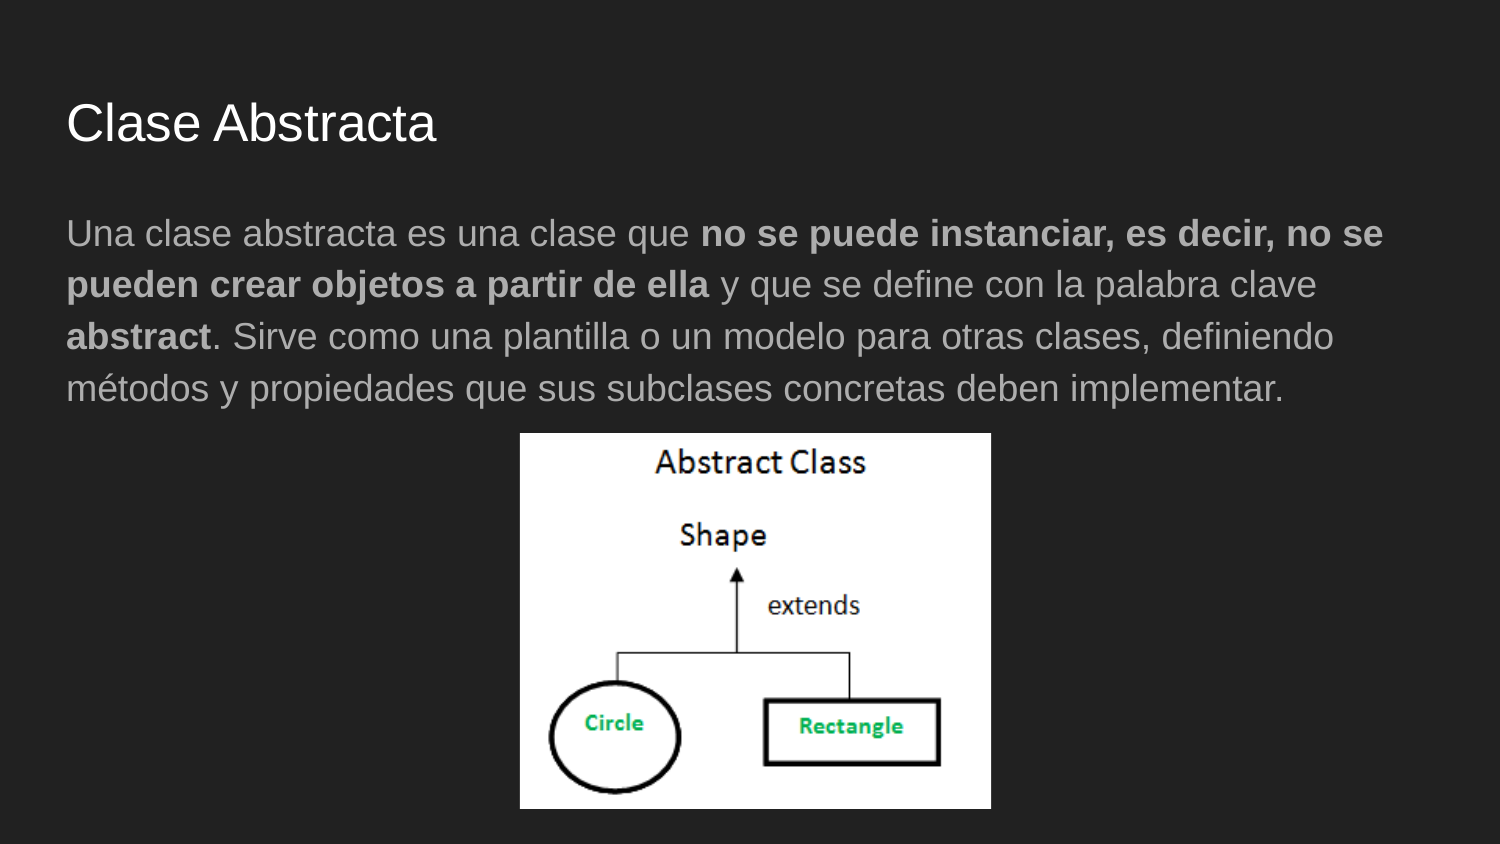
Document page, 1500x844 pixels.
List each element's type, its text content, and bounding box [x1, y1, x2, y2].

list Una clase abstracta es una clase que no se puede instanciar, es decir, no se pueden crear objetos a partir de ella y que se define con la palabra clave abstract. Sirve como una plantilla o un modelo para otras clases, definiendo métodos y propiedades que sus subclases concretas deben implementar. [51, 186, 1449, 809]
picture [519, 433, 992, 810]
title Clase Abstracta [51, 72, 1449, 167]
